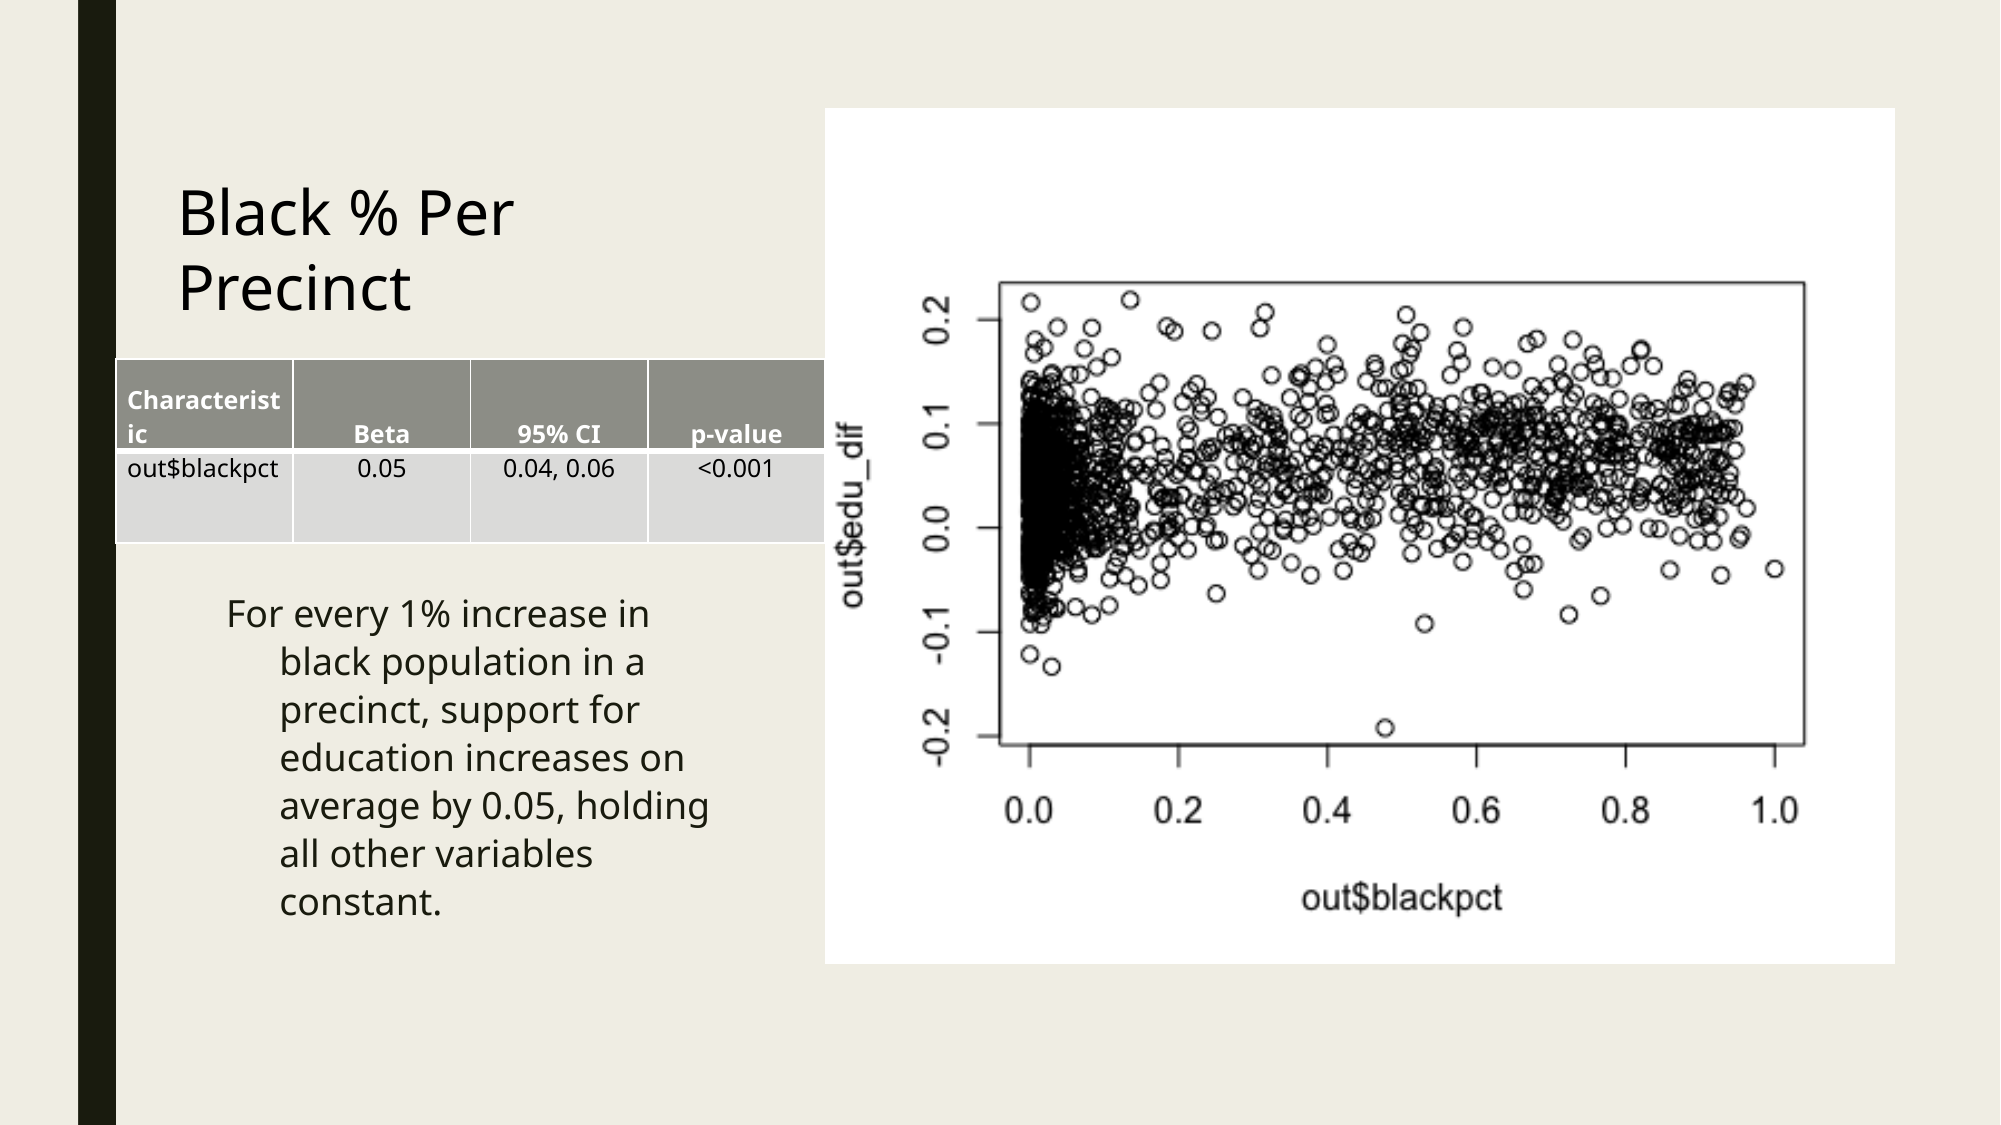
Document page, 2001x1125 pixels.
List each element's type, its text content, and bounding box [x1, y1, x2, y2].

text_box [76, 0, 119, 1125]
table_cell <0.001 [649, 454, 824, 542]
table_cell 0.05 [294, 454, 470, 542]
table_cell 0.04, 0.06 [471, 454, 647, 542]
table_cell out$blackpct [117, 454, 292, 542]
text_box For every 1% increase in black population in a precinct, support for education increases on average by 0.05, holding all other variables constant. [201, 581, 740, 1125]
table_header 95% CI [471, 360, 647, 448]
table_header Characteristic [117, 360, 292, 448]
table_header p-value [649, 360, 824, 448]
picture [825, 108, 1895, 964]
table_header Beta [294, 360, 470, 448]
text_box Black % Per Precinct [162, 165, 757, 330]
